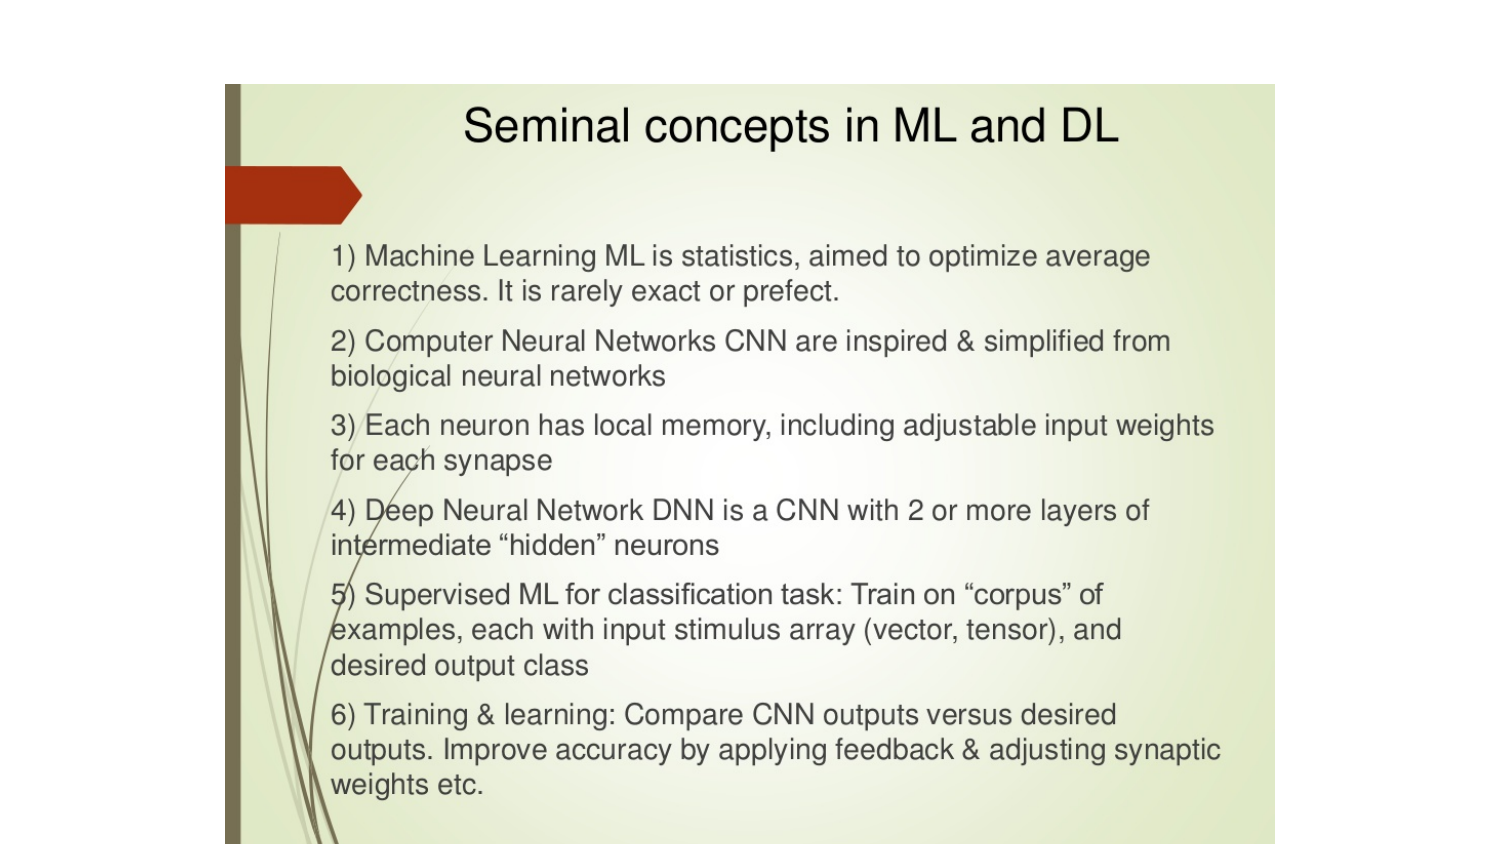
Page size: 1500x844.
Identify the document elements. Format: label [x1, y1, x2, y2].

picture [224, 84, 1276, 844]
